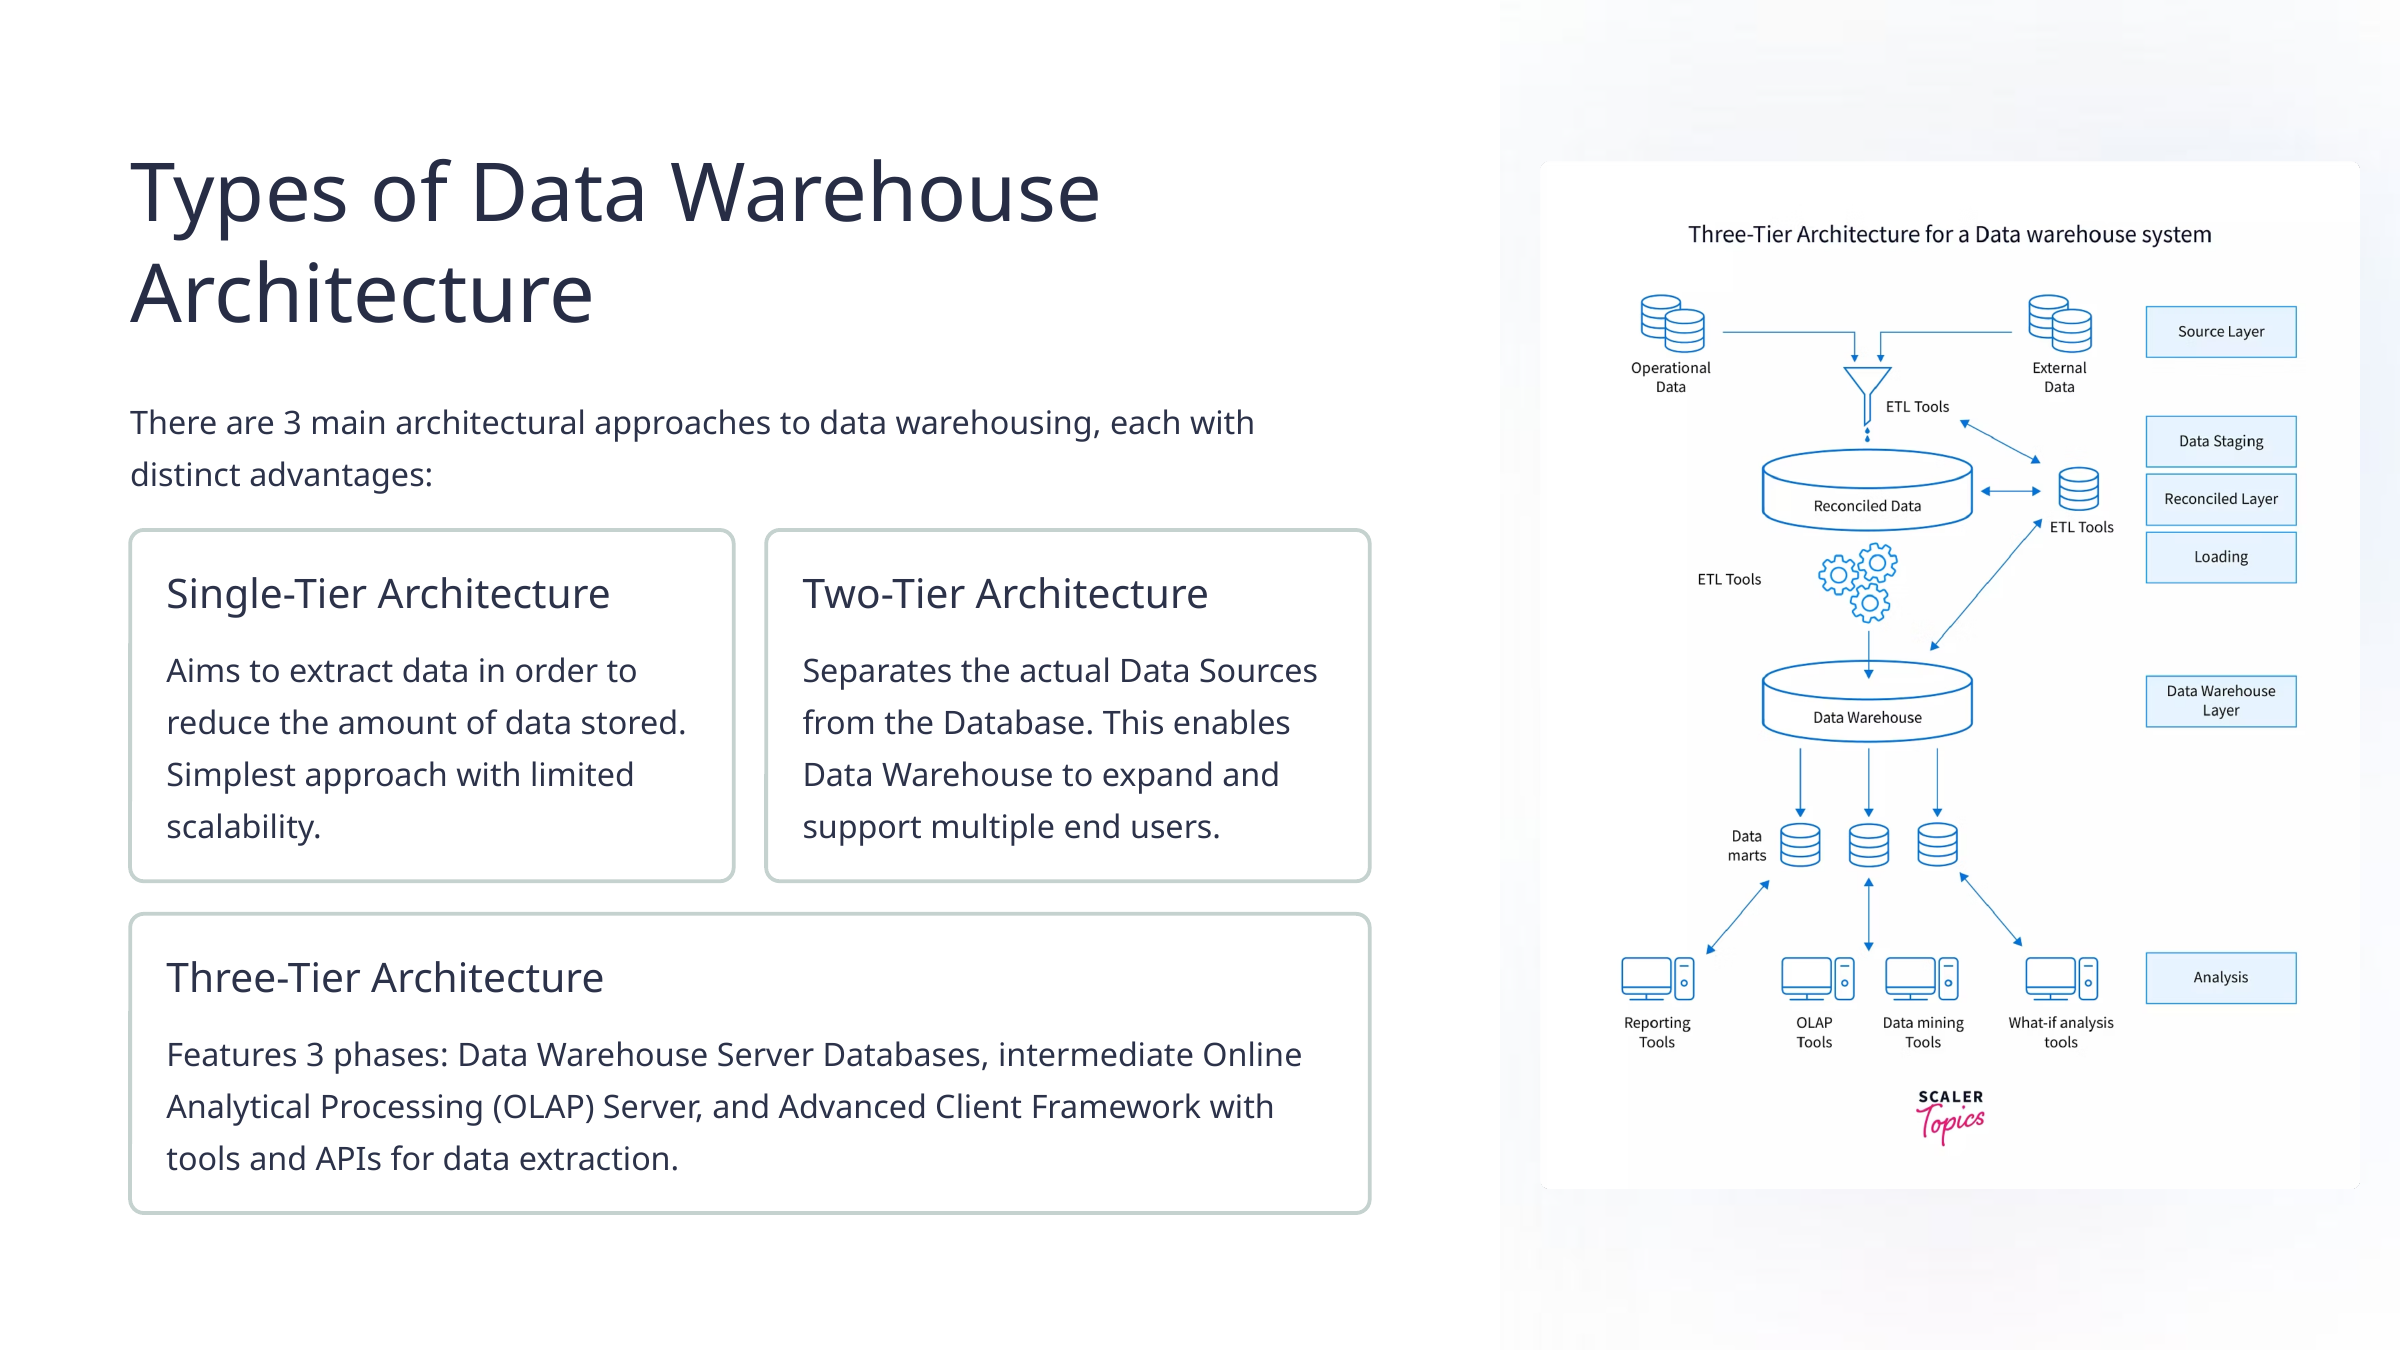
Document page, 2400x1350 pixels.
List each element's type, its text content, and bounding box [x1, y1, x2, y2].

text_box Types of Data Warehouse Architecture [130, 136, 1370, 341]
text_box Features 3 phases: Data Warehouse Server Databases, intermediate Online Analytical Processing (OLAP) Server, and Advanced Client Framework with tools and APIs for data extraction. [166, 1020, 1334, 1177]
text_box Aims to extract data in order to reduce the amount of data stored. Simplest approach with limited scalability. [166, 636, 698, 845]
text_box Single-Tier Architecture [166, 566, 595, 618]
picture [1499, 0, 2400, 1350]
text_box Two-Tier Architecture [802, 566, 1210, 618]
text_box There are 3 main architectural approaches to data warehousing, each with distinct advantages: [130, 389, 1370, 494]
text_box [130, 913, 1370, 1214]
text_box Three-Tier Architecture [166, 950, 587, 1001]
text_box [130, 529, 734, 882]
text_box [766, 529, 1370, 882]
text_box Separates the actual Data Sources from the Database. This enables Data Warehouse to expand and support multiple end users. [802, 636, 1334, 845]
